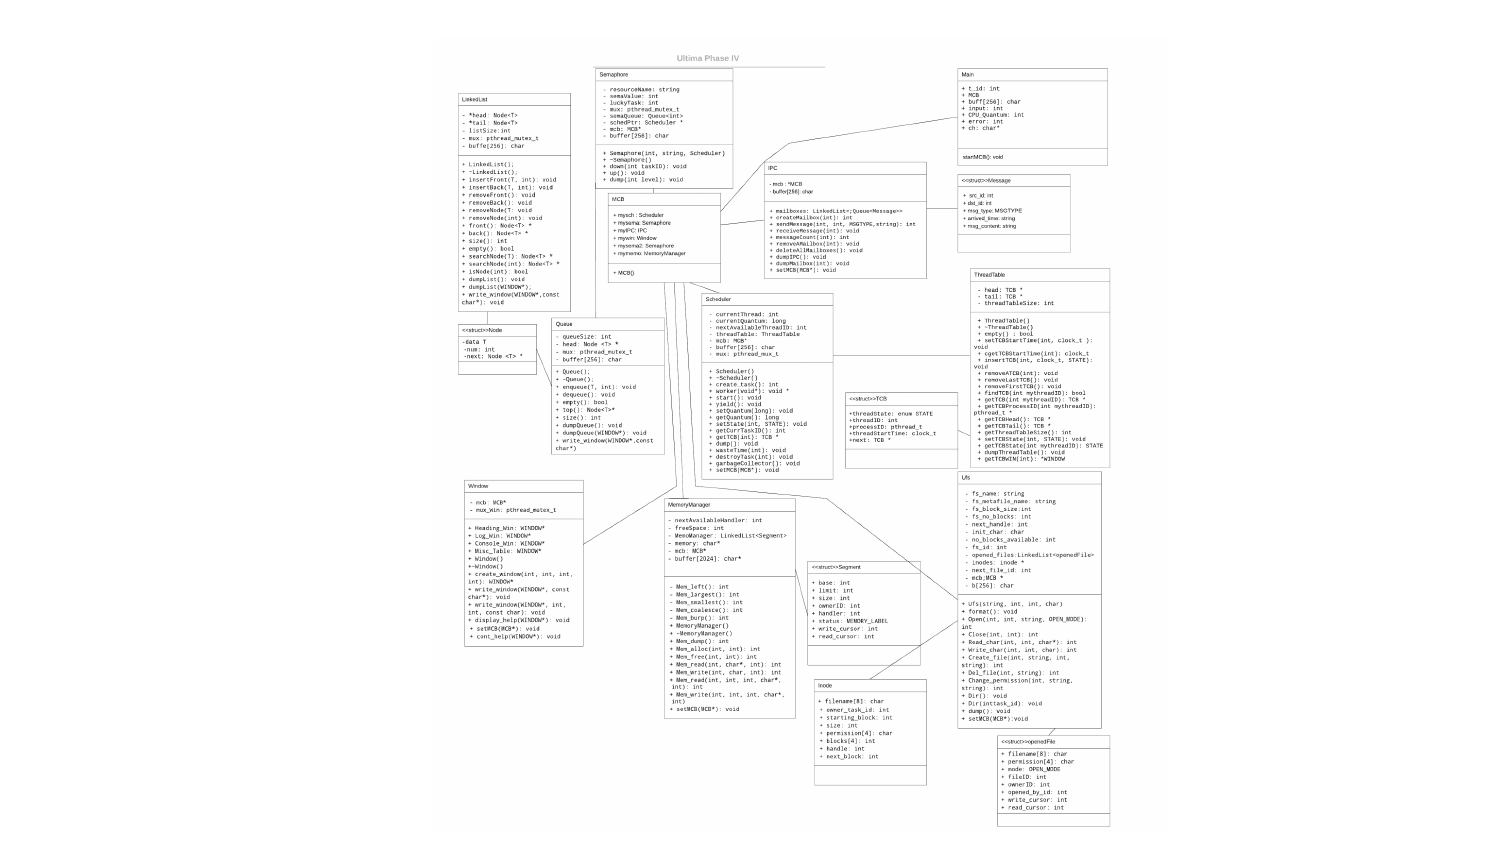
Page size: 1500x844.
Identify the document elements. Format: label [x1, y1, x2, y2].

picture [433, 36, 1168, 831]
